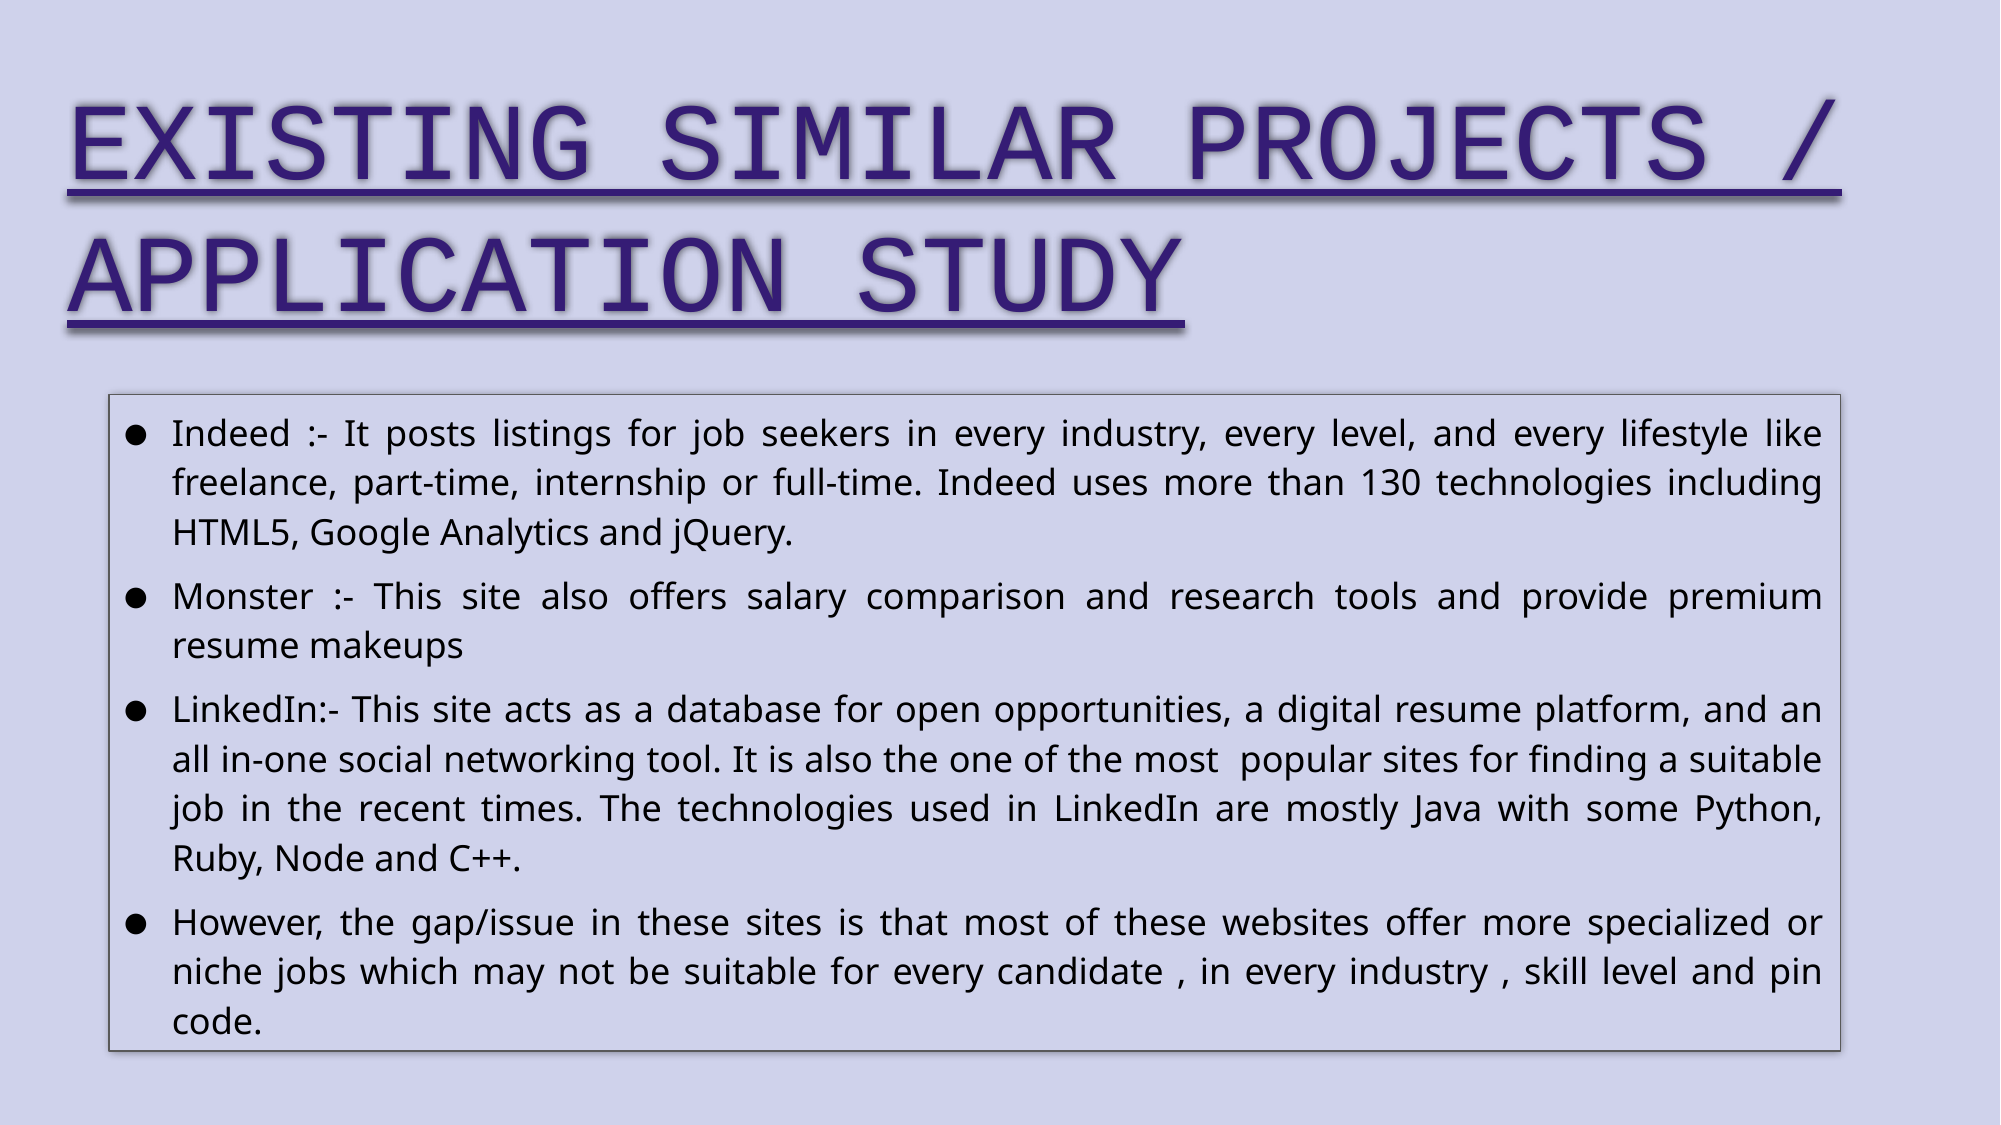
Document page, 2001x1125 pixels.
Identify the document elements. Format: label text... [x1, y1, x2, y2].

title EXISTING SIMILAR PROJECTS / APPLICATION STUDY [52, 36, 1898, 341]
list Indeed :- It posts listings for job seekers in every industry, every level, and every lifestyle like freelance, part-time, internship or full-time. Indeed uses more than 130 technologies including HTML5, Google Analytics and jQuery. Monster :- This site also offers salary comparison and research tools and provide premium resume makeups LinkedIn:- This site acts as a database for open opportunities, a digital resume platform, and an all in-one social networking tool. It is also the one of the most popular sites for finding a suitable job in the recent times. The technologies used in LinkedIn are mostly Java with some Python, Ruby, Node and C++. However, the gap/issue in these sites is that most of these websites offer more specialized or niche jobs which may not be suitable for every candidate , in every industry , skill level and pin code. [109, 394, 1841, 1052]
